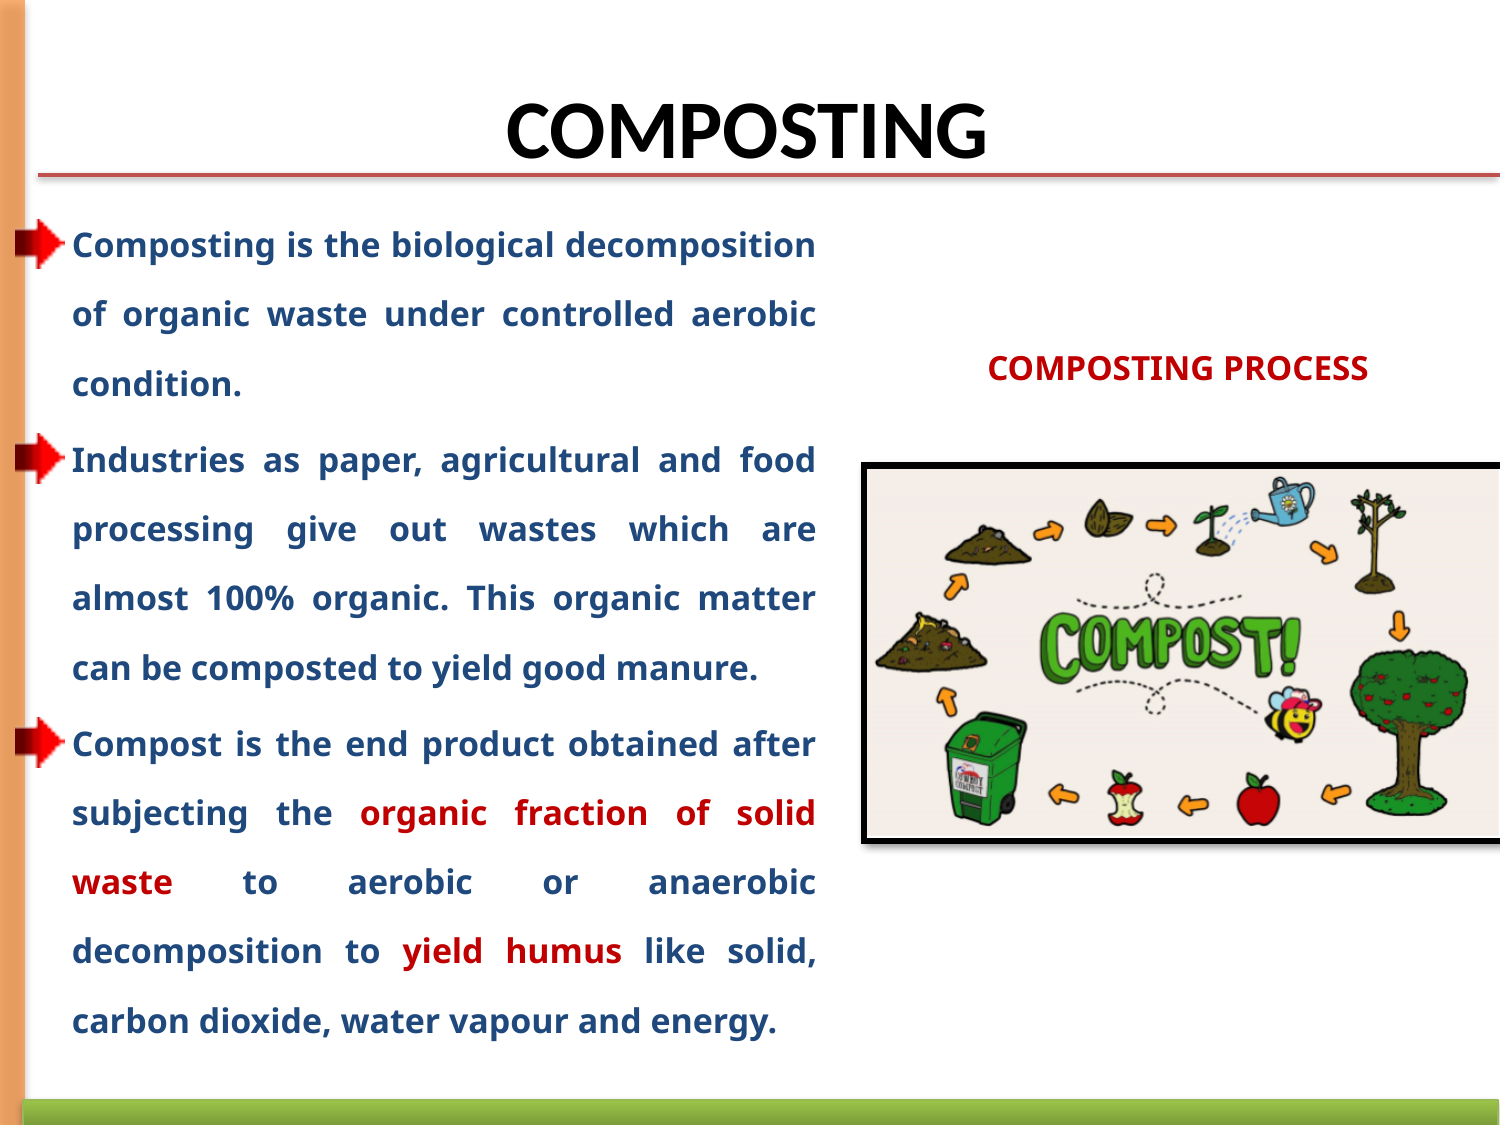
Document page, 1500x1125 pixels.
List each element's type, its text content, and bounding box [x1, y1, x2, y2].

picture [15, 717, 65, 768]
list Composting is the biological decomposition of organic waste under controlled aerobic condition. Industries as paper, agricultural and food processing give out wastes which are almost 100% organic. This organic matter can be composted to yield good manure. Compost is the end product obtained after subjecting the organic fraction of solid waste to aerobic or anaerobic decomposition to yield humus like solid, carbon dioxide, water vapour and energy. [0, 187, 832, 1079]
picture [866, 468, 1500, 839]
text_box COMPOSTING PROCESS [972, 339, 1442, 395]
title COMPOSTING [72, 30, 1423, 219]
picture [15, 433, 65, 484]
picture [15, 219, 65, 269]
